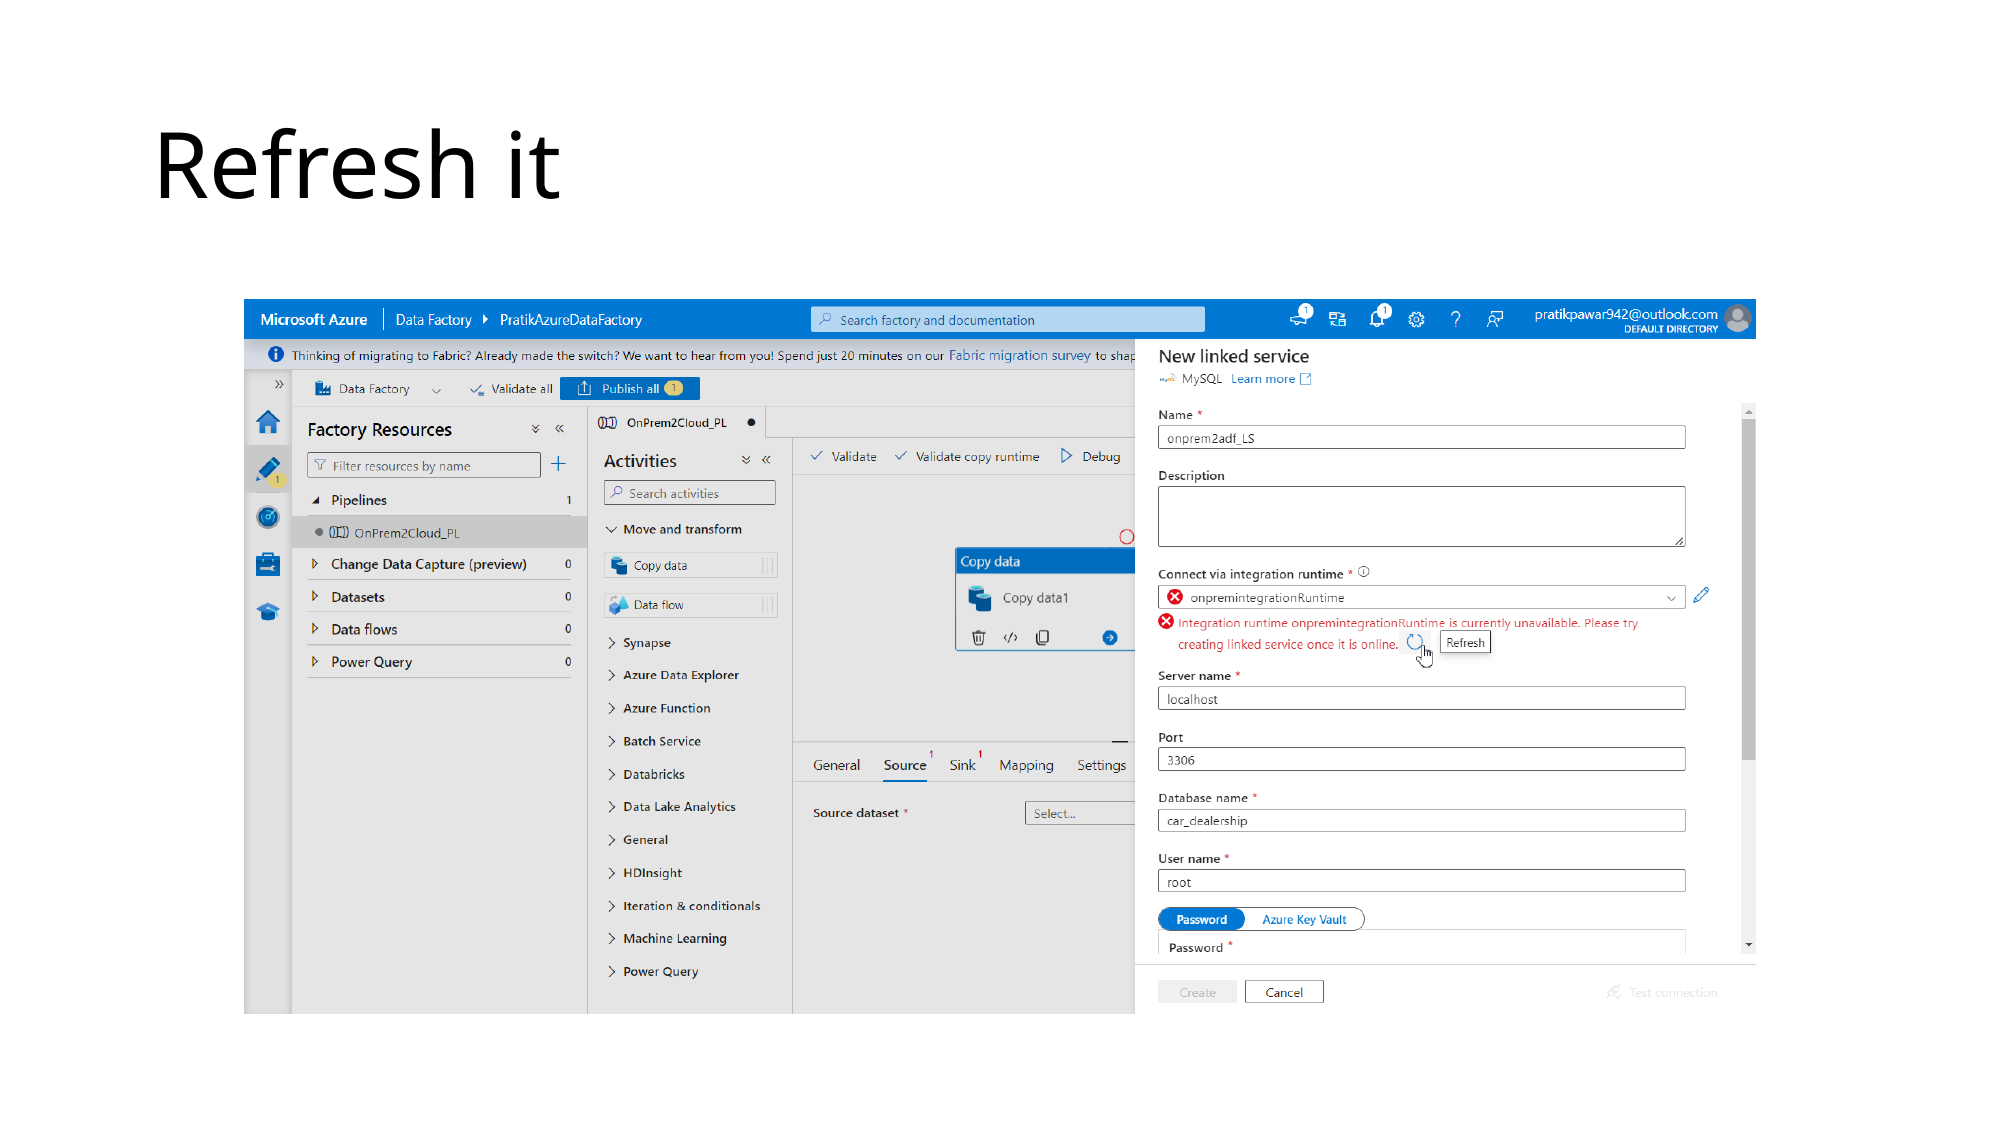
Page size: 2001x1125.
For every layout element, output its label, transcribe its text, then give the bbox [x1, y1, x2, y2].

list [244, 299, 1756, 1014]
title Refresh it [137, 59, 1863, 278]
